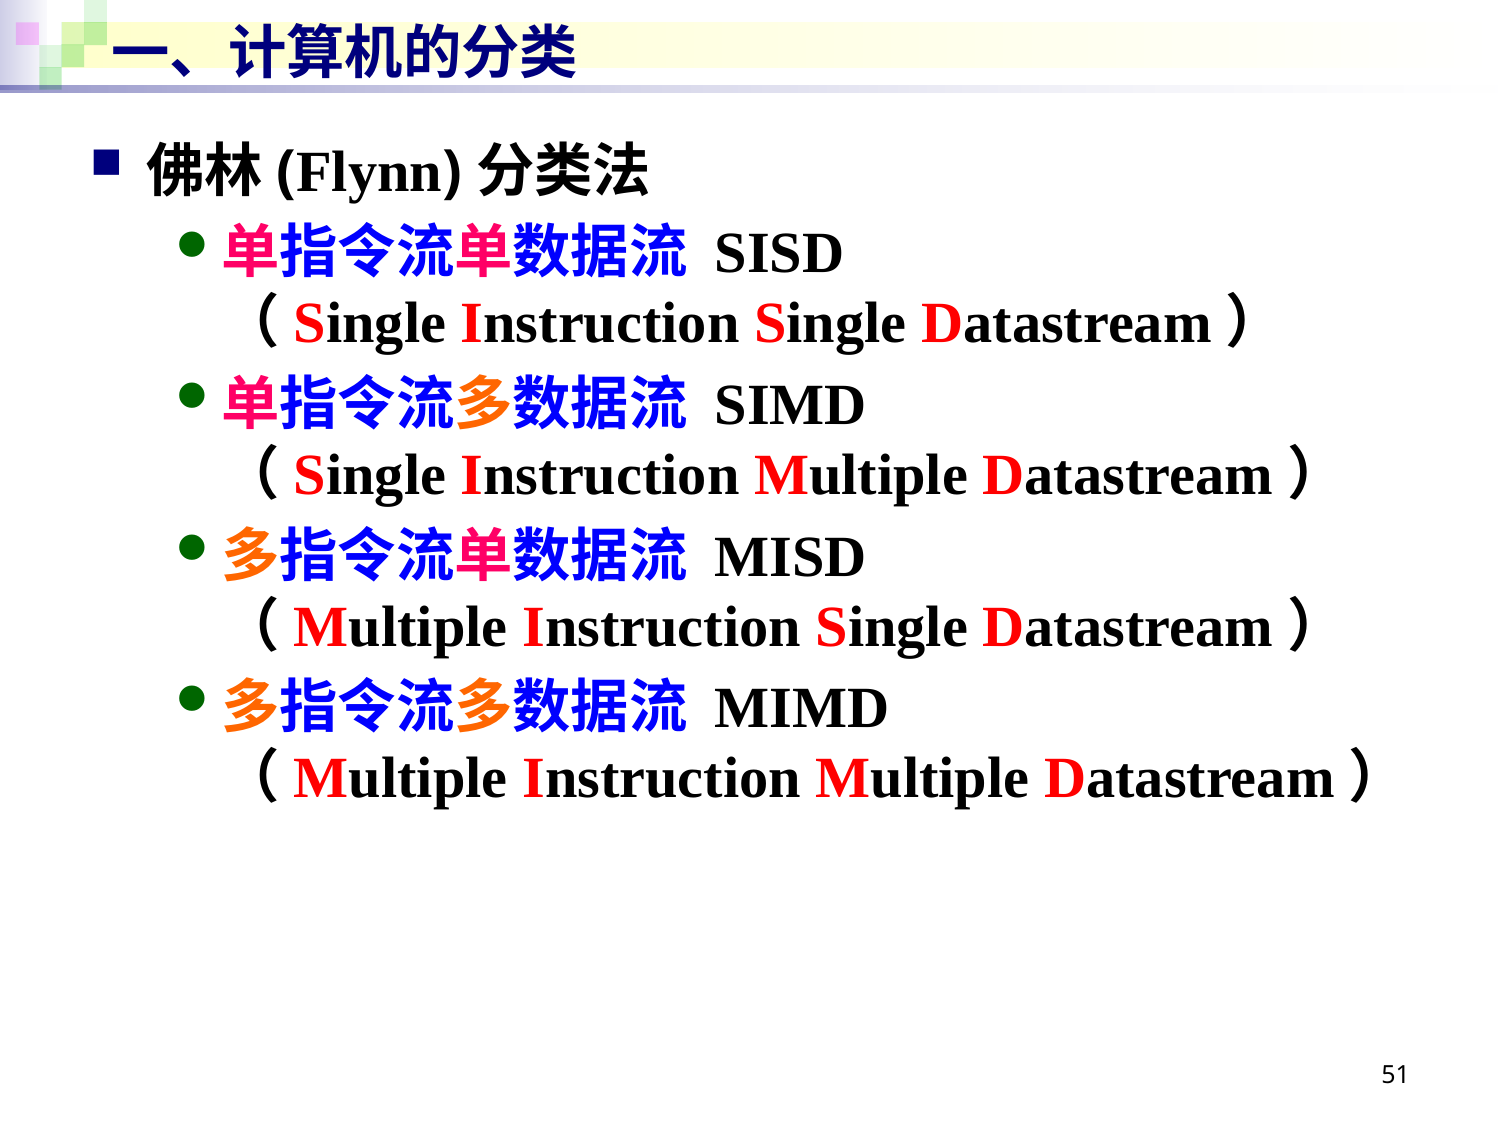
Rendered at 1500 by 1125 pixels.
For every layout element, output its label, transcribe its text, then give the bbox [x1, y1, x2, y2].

list 佛林(Flynn)分类法 单指令流单数据流 SISD （Single Instruction Single Datastream） 单指令流多数据流 SIMD （Single Instruction Multiple Datastream） 多指令流单数据流 MISD （Multiple Instruction Single Datastream） 多指令流多数据流 MIMD （Multiple Instruction Multiple Datastream） [74, 125, 1460, 1024]
slide_number 51 [1074, 1024, 1426, 1101]
title 一、计算机的分类 [96, 6, 1448, 94]
